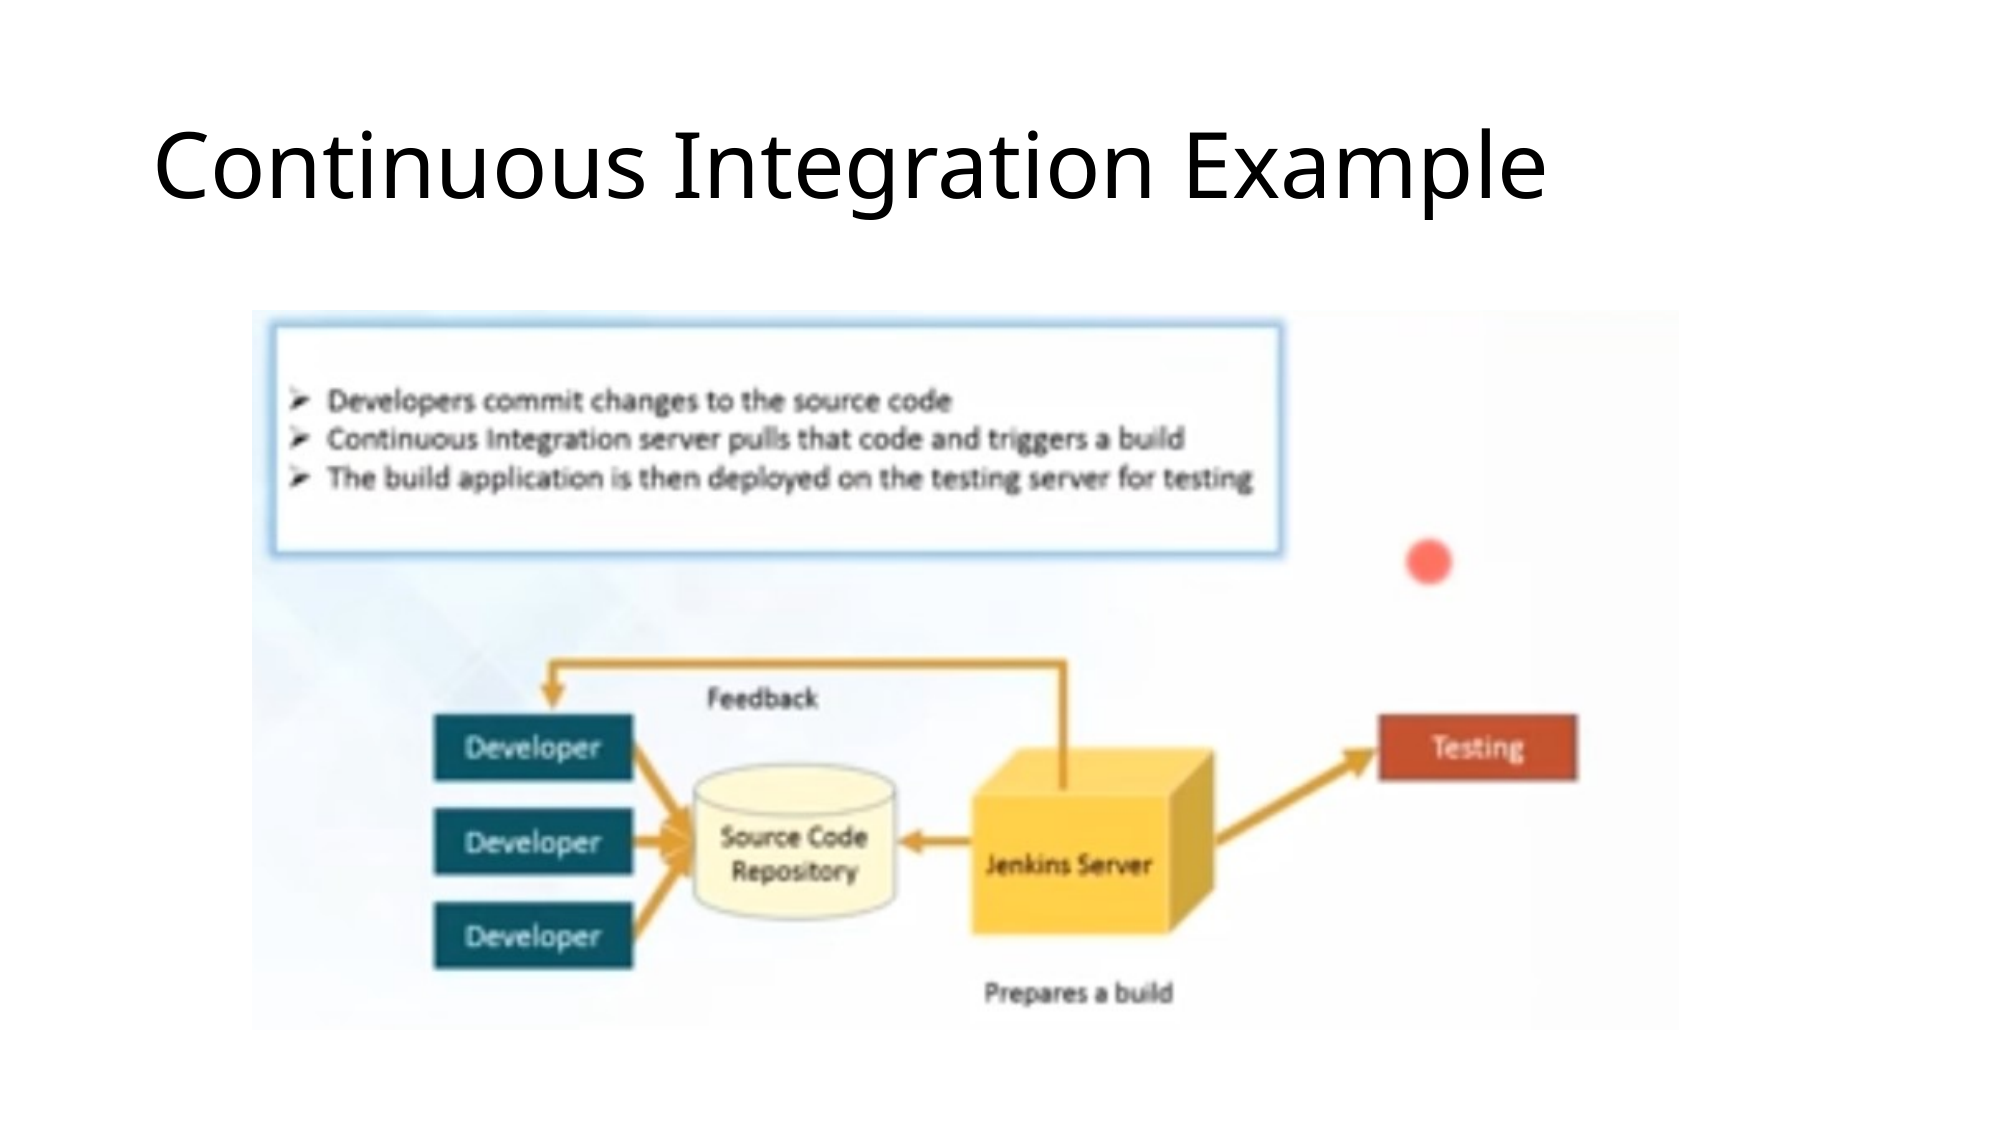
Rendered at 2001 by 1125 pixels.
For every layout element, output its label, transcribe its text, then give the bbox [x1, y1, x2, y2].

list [252, 310, 1679, 1030]
title Continuous Integration Example [137, 59, 1863, 278]
